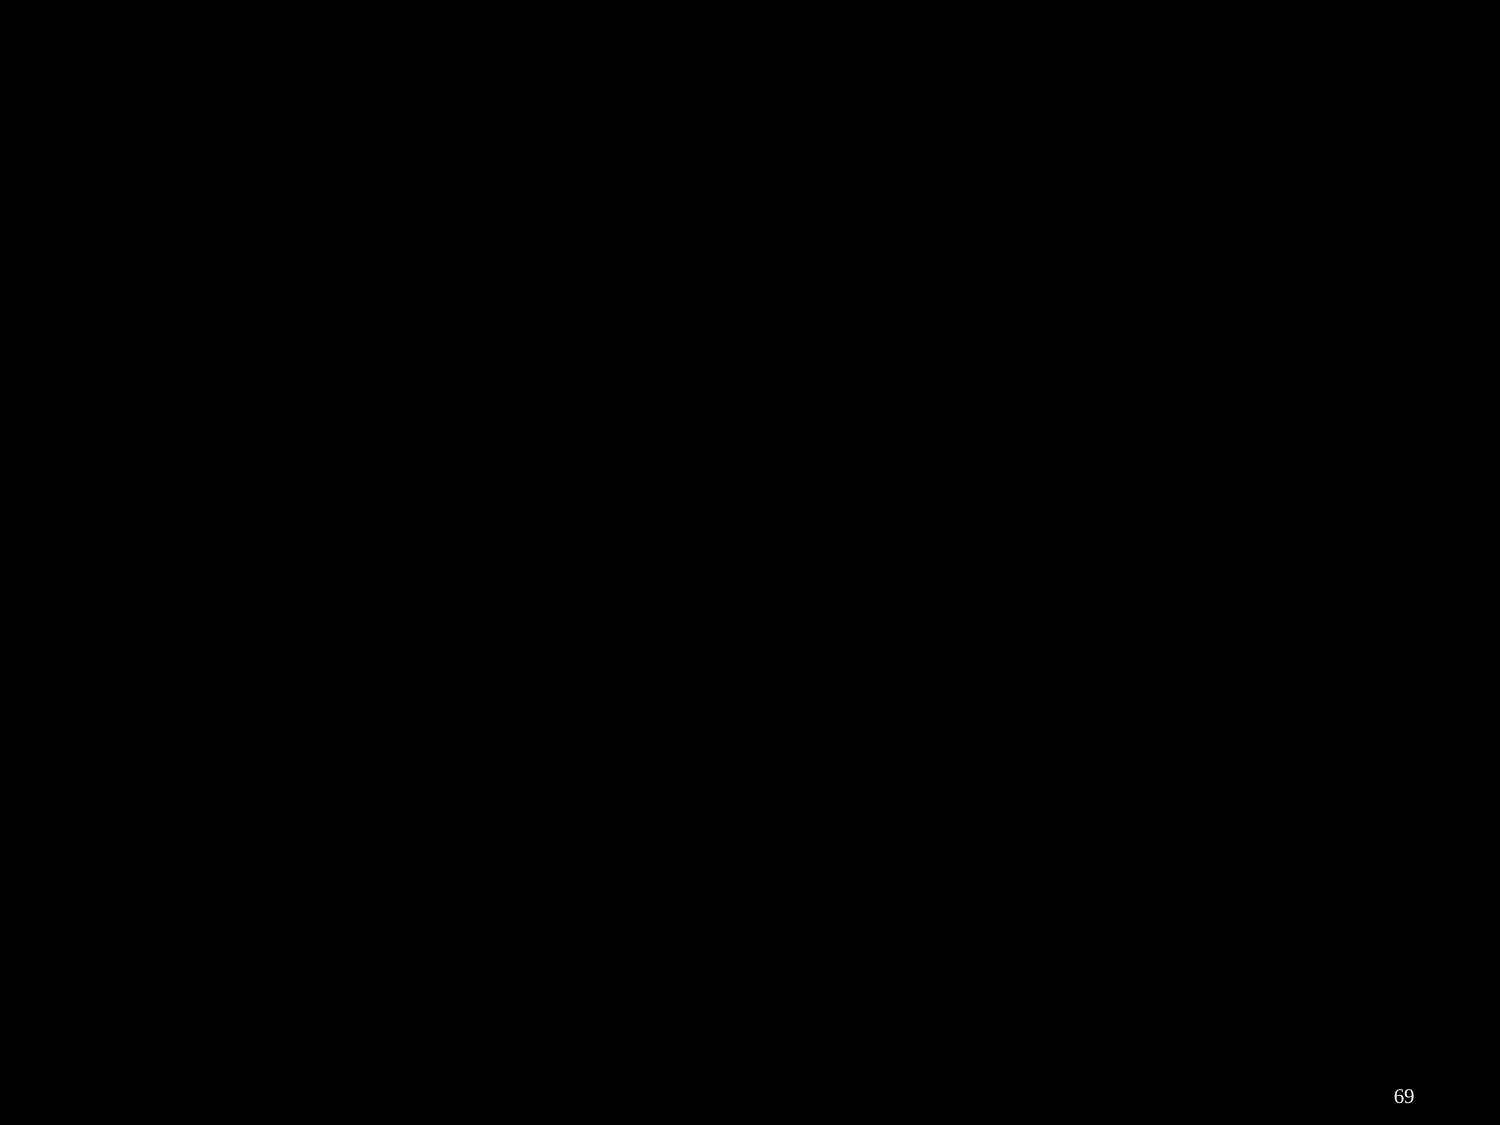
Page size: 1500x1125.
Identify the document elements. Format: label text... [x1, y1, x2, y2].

text_box 69 [1310, 1070, 1498, 1121]
